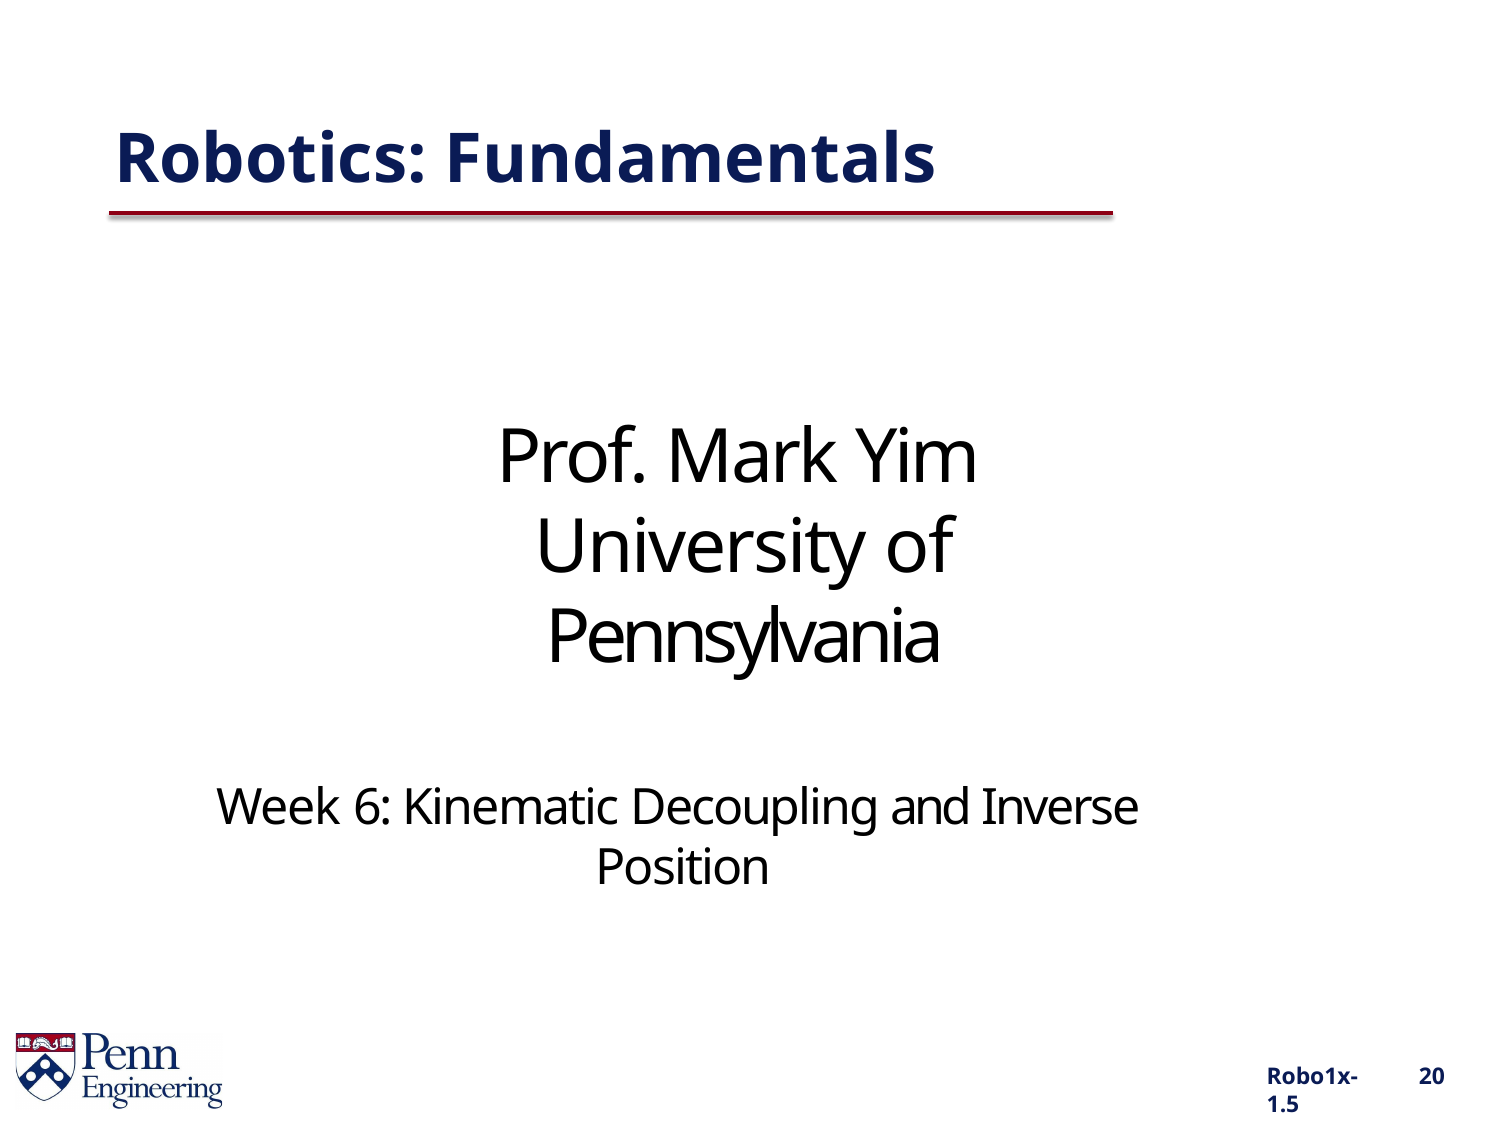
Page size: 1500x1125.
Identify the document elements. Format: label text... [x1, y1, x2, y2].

text_box Robo1x-1.5 [1264, 1058, 1390, 1117]
slide_number 20 [1414, 1058, 1449, 1125]
title Robotics: Fundamentals [107, 0, 1392, 302]
text_box Prof. Mark Yim University of Pennsylvania Week 6: Kinematic Decoupling and Inverse Position [214, 407, 1274, 895]
text_box [100, 209, 1122, 226]
picture [15, 1033, 223, 1110]
